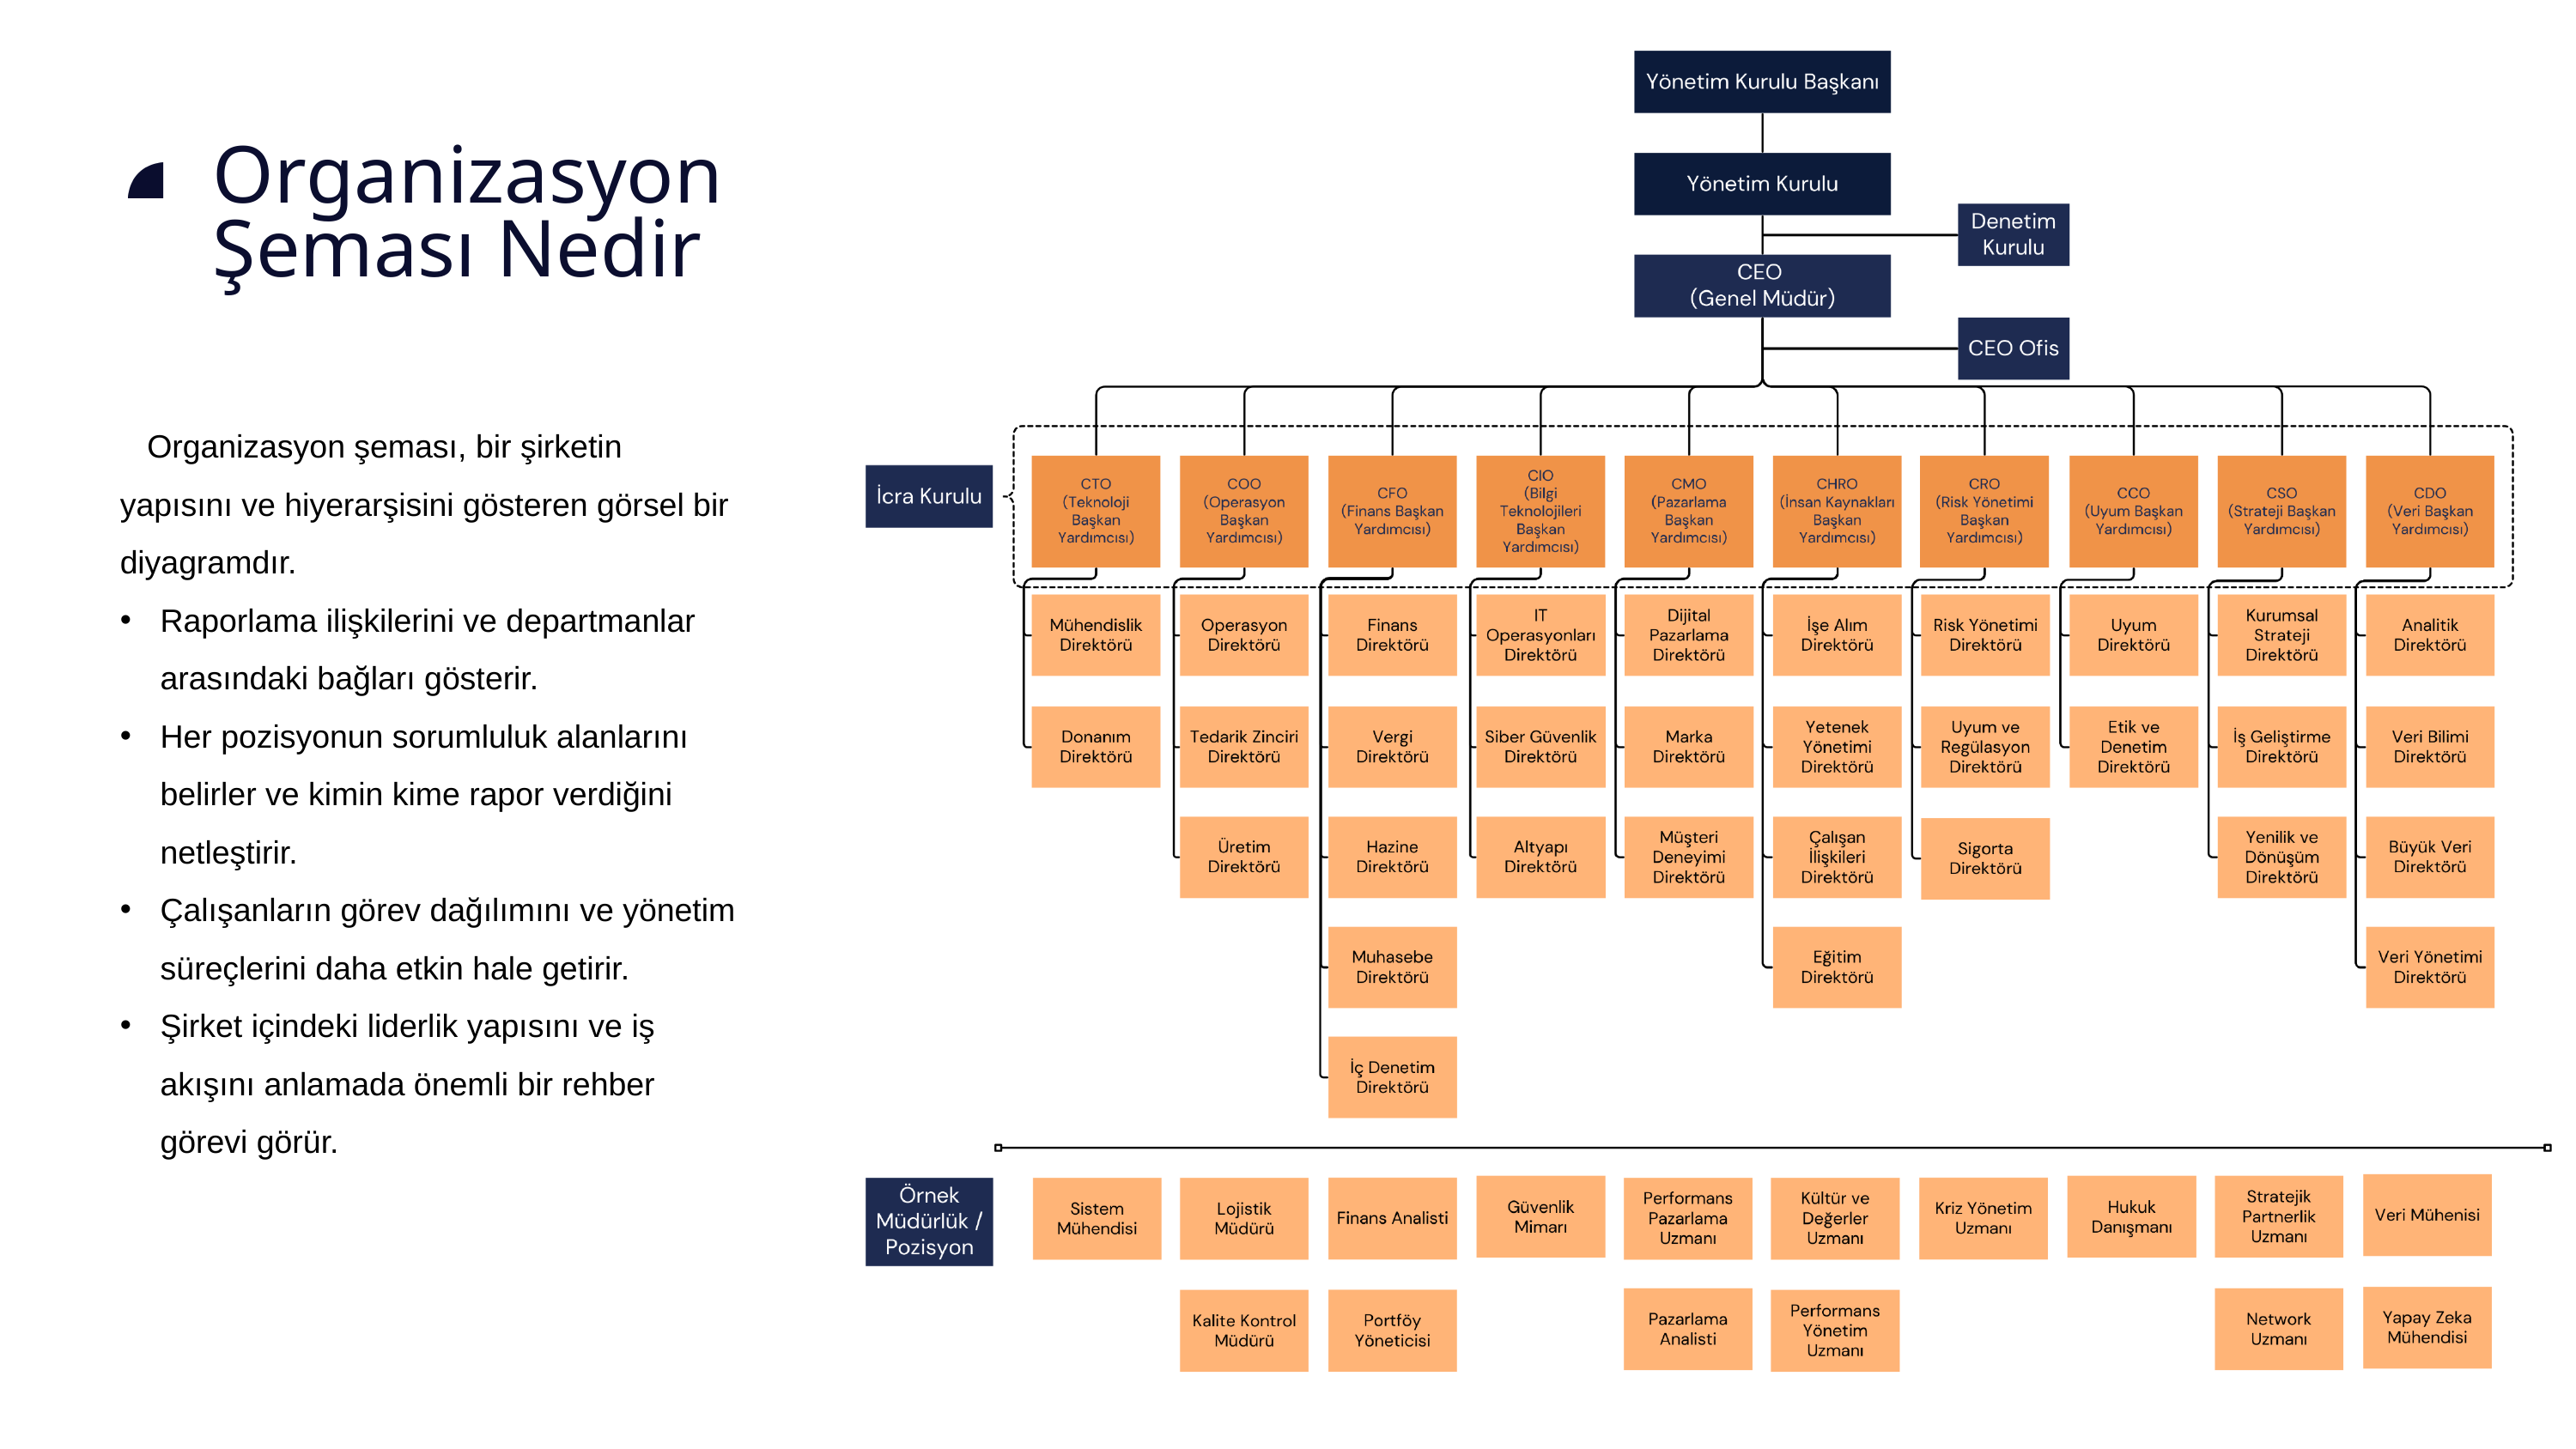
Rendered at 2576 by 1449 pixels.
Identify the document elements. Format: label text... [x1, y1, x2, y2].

text_box Organizasyon şeması, bir şirketin yapısını ve hiyerarşisini gösteren görsel bir diyagramdır. Raporlama ilişkilerini ve departmanlar arasındaki bağları gösterir. Her pozisyonun sorumluluk alanlarını belirler ve kimin kime rapor verdiğini netleştirir. Çalışanların görev dağılımını ve yönetim süreçlerini daha etkin hale getirir. Şirket içindeki liderlik yapısını ve iş akışını anlamada önemli bir rehber görevi görür. [106, 413, 751, 1154]
picture [840, 0, 2576, 1422]
text_box Organizasyon Şeması Nedir [200, 187, 835, 251]
picture [128, 162, 164, 198]
